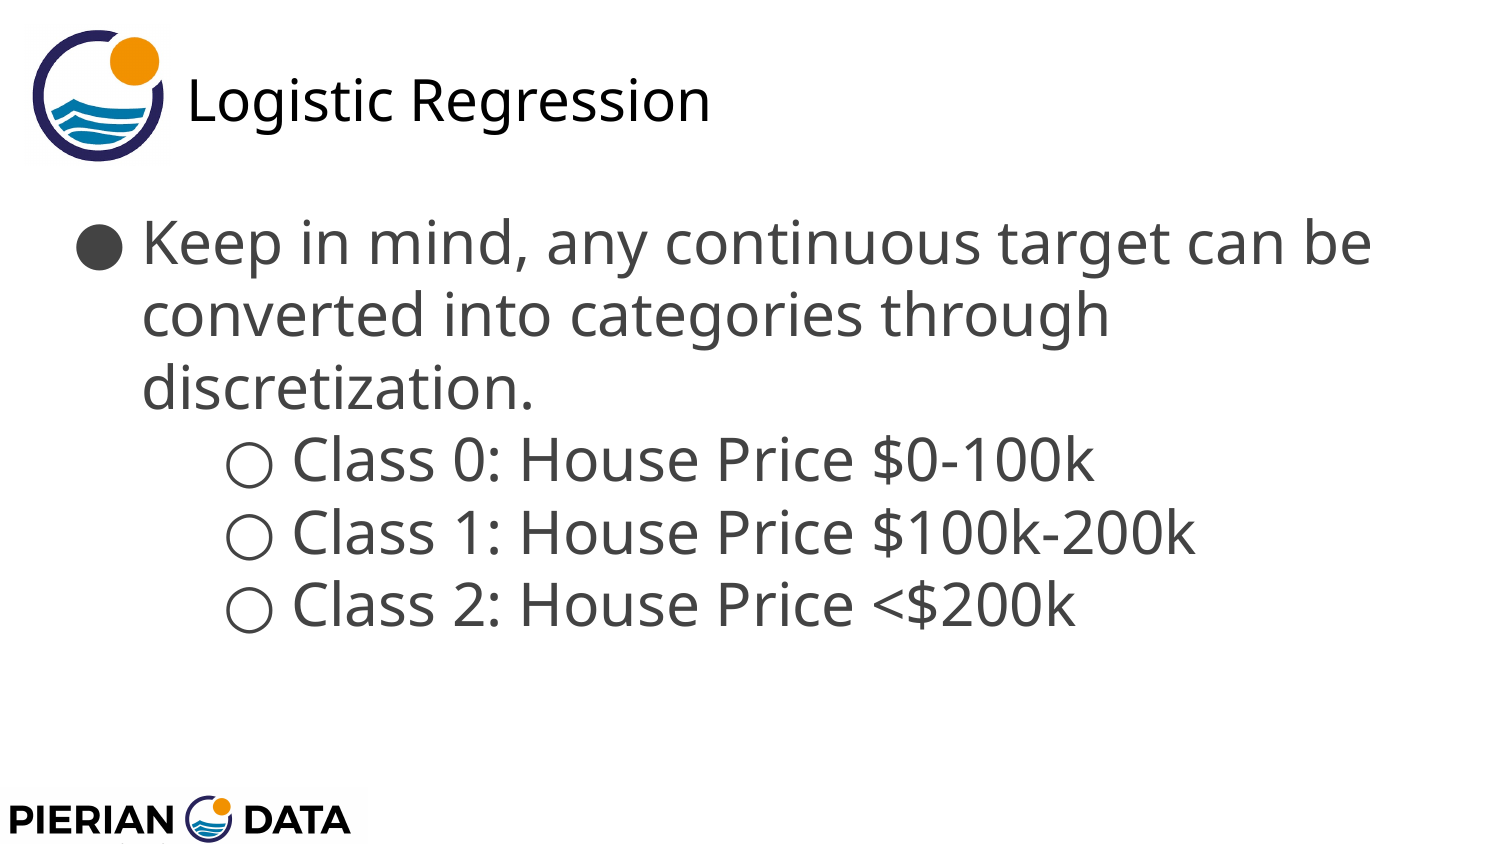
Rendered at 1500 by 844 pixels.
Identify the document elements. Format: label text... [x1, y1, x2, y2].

list Keep in mind, any continuous target can be converted into categories through discretization. Class 0: House Price $0-100k Class 1: House Price $100k-200k Class 2: House Price <$200k [51, 189, 1476, 750]
title Logistic Regression [176, 48, 1449, 143]
picture [0, 787, 368, 844]
picture [24, 24, 172, 167]
